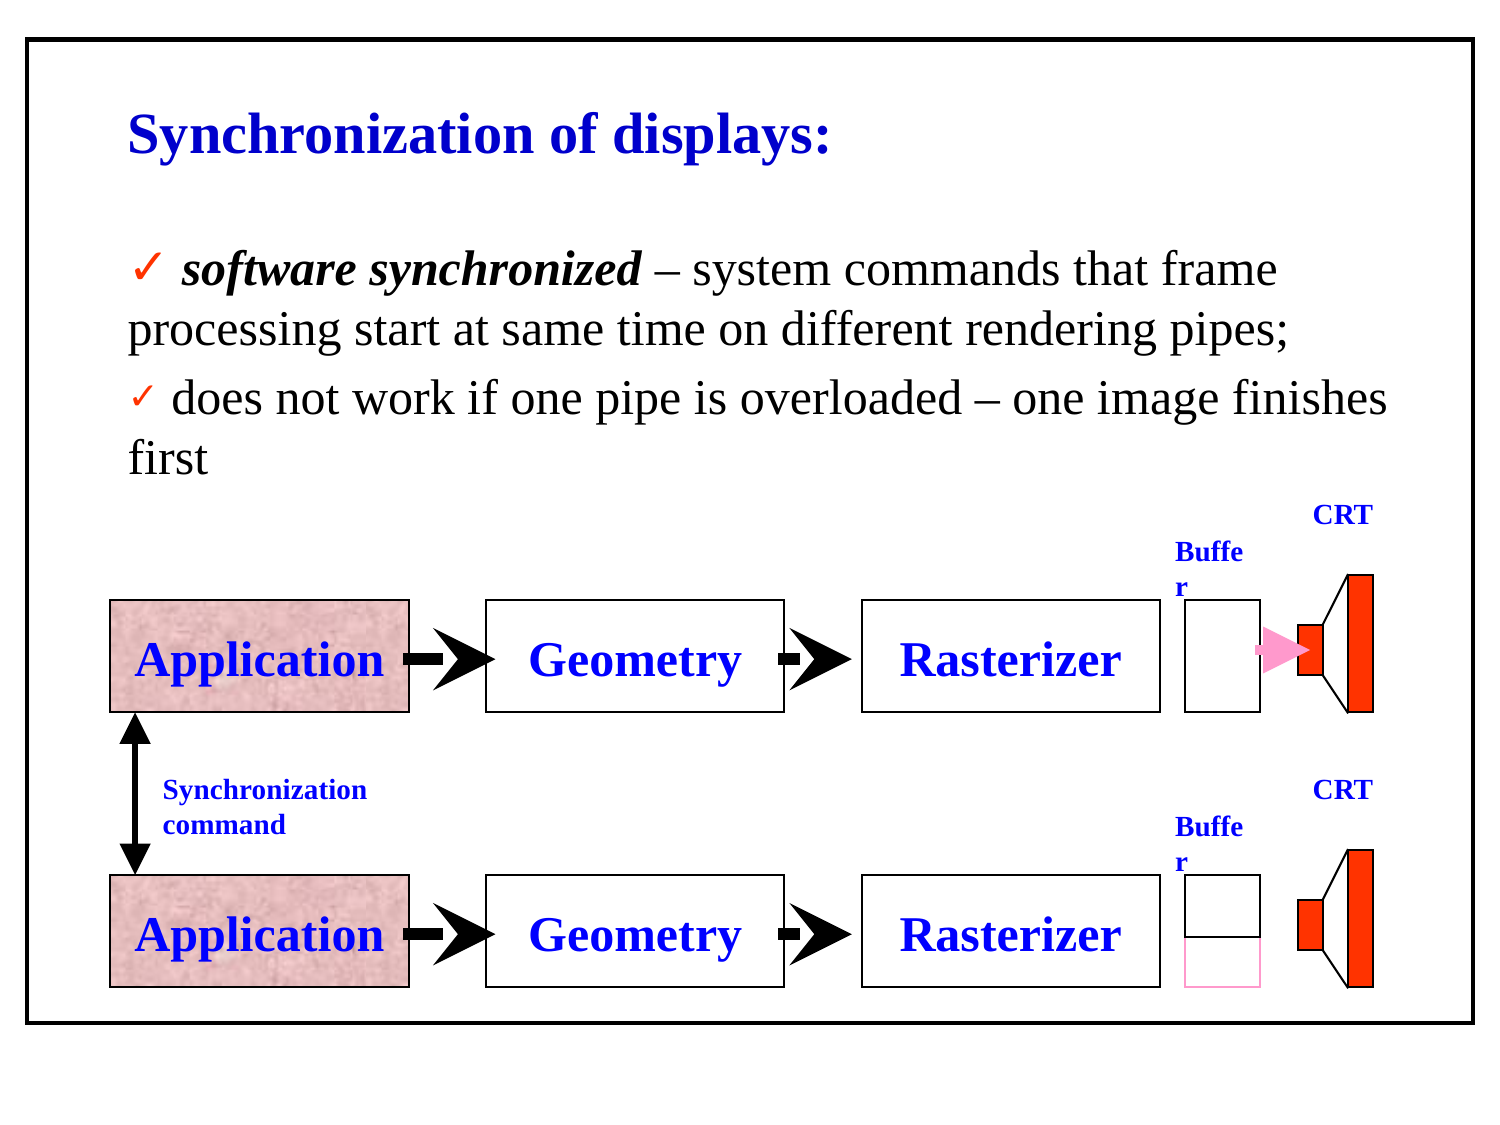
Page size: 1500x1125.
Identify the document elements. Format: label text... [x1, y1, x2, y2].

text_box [109, 762, 1390, 988]
text_box Synchronization of displays: software synchronized – system commands that frame processing start at same time on different rendering pipes; does not work if one pipe is overloaded – one image finishes first [112, 87, 1456, 495]
text_box [324, 37, 1238, 87]
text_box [109, 487, 1390, 713]
